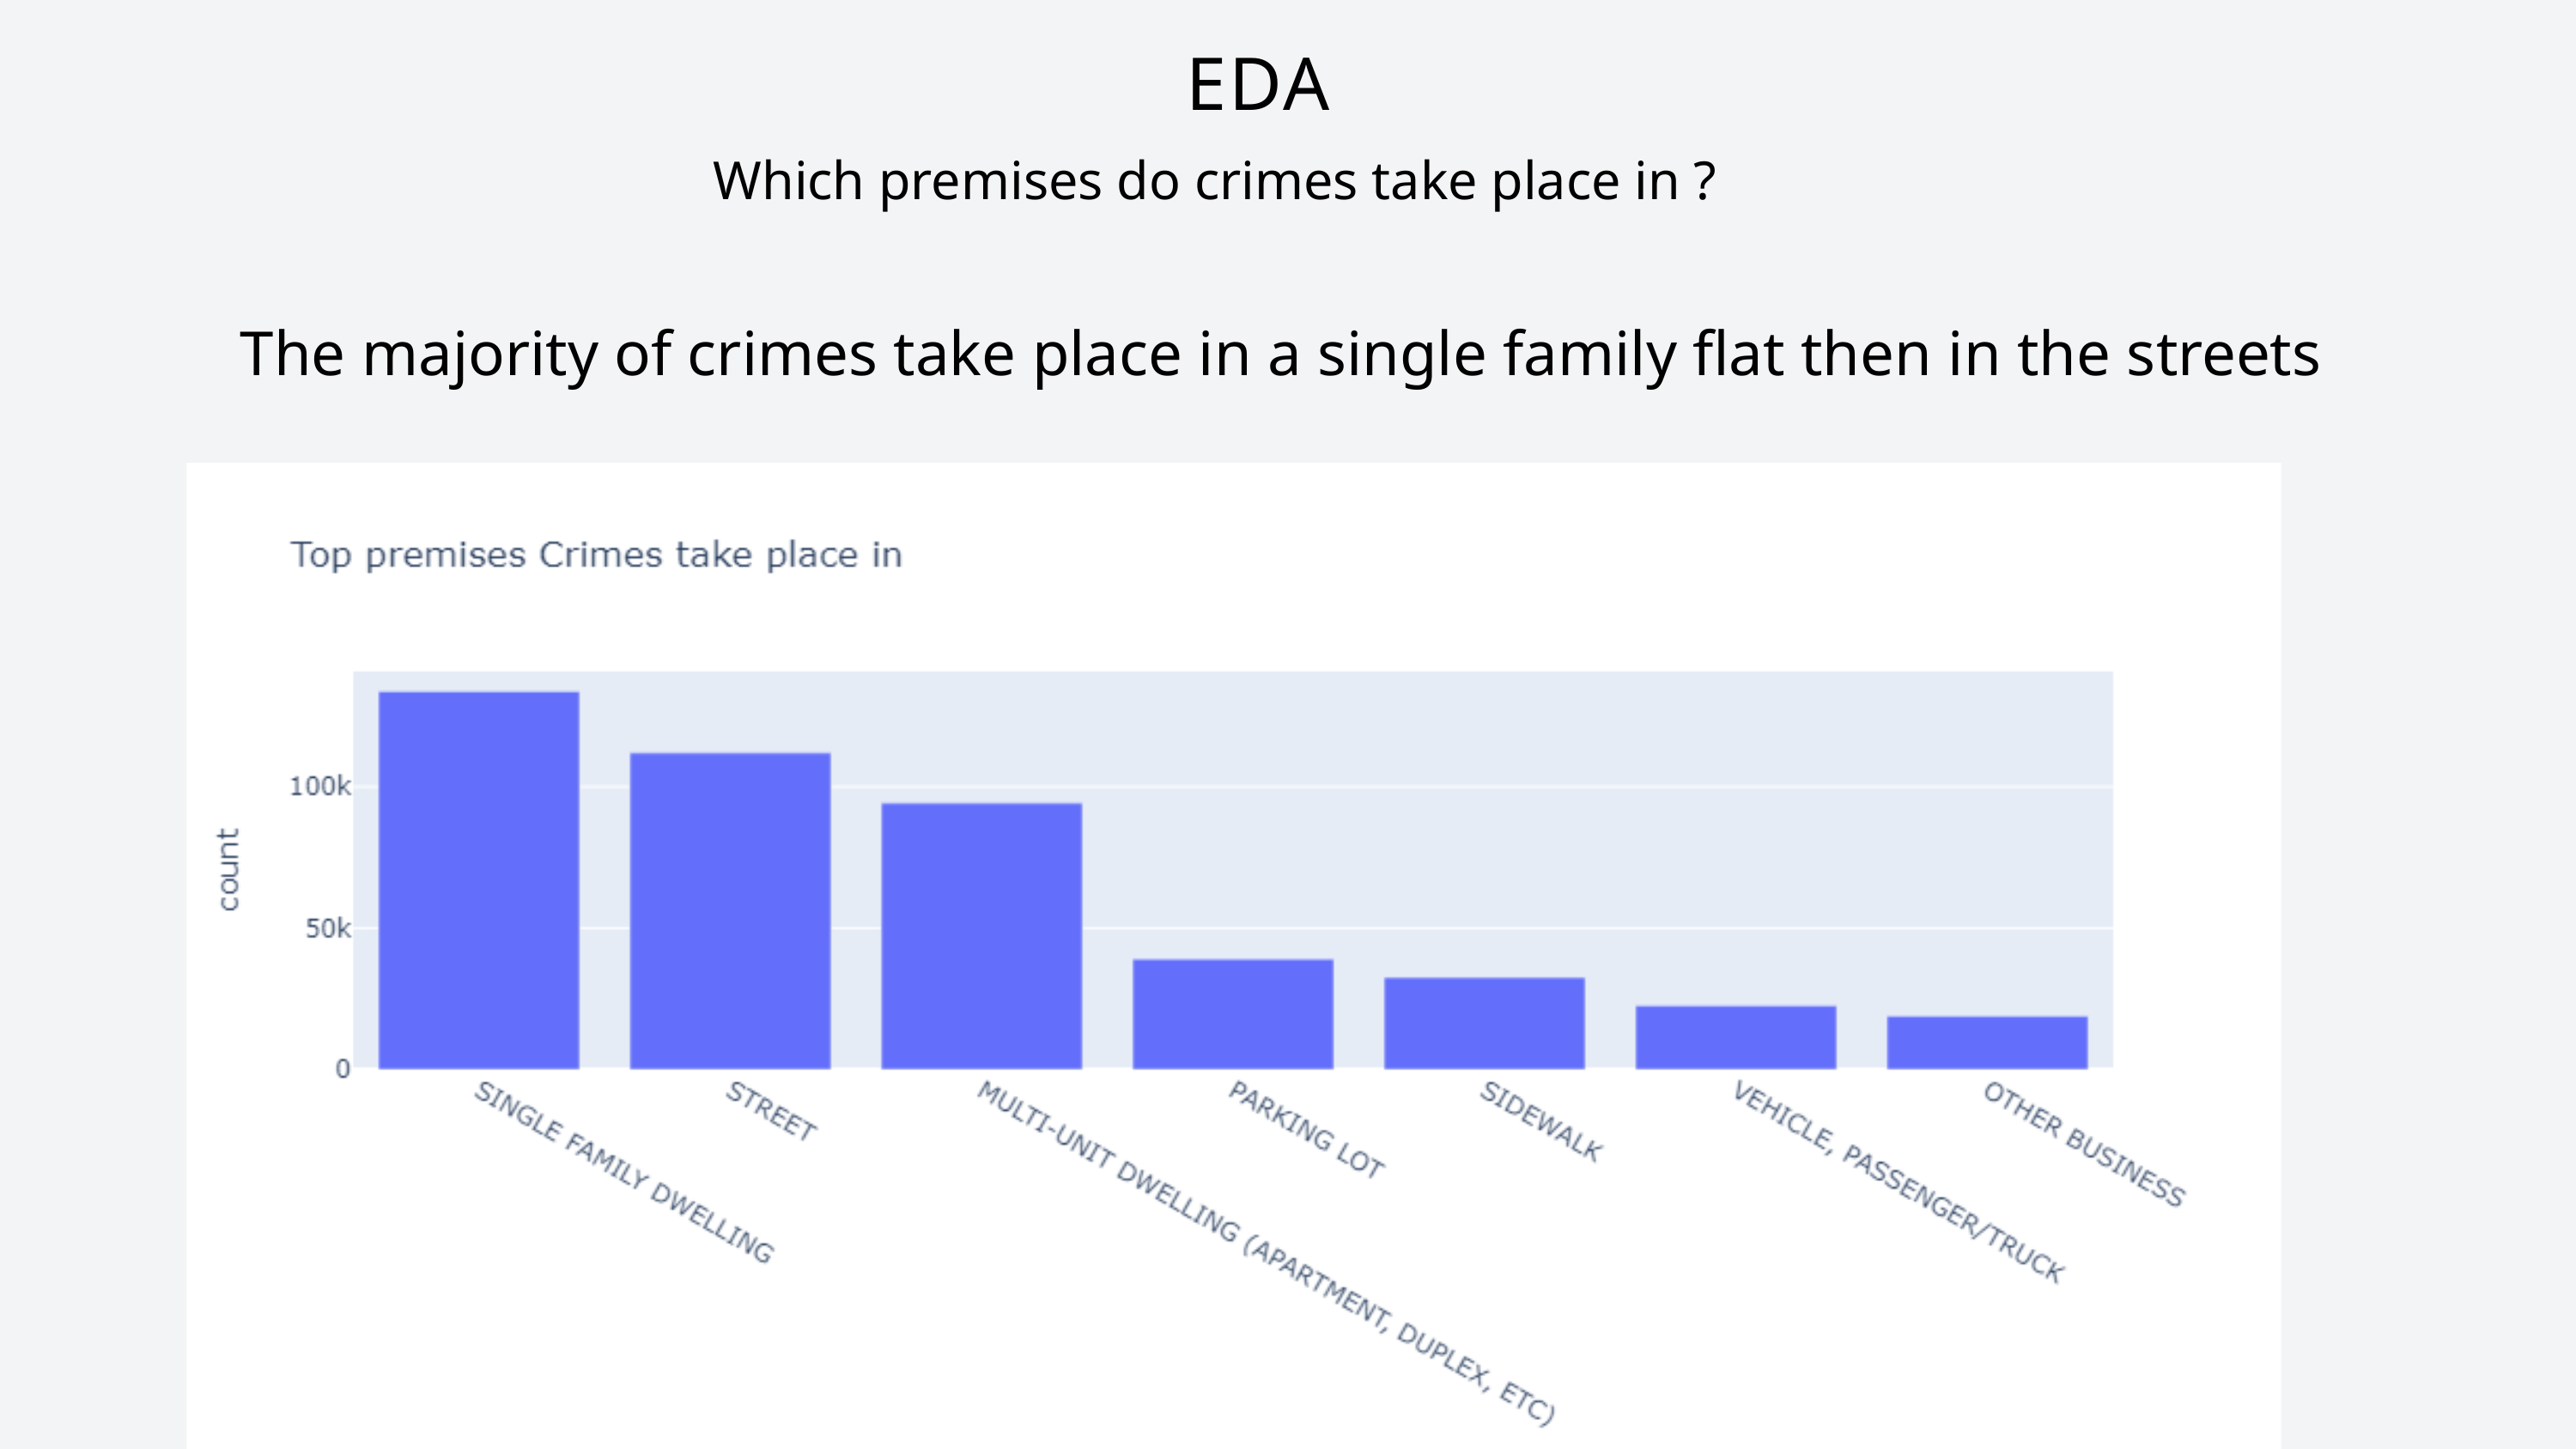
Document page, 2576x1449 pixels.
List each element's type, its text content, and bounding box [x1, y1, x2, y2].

text_box [186, 463, 2281, 1449]
text_box The majority of crimes take place in a single family flat then in the streets [215, 302, 2366, 388]
text_box Which premises do crimes take place in ? [524, 136, 1907, 210]
text_box EDA [775, 24, 1741, 125]
